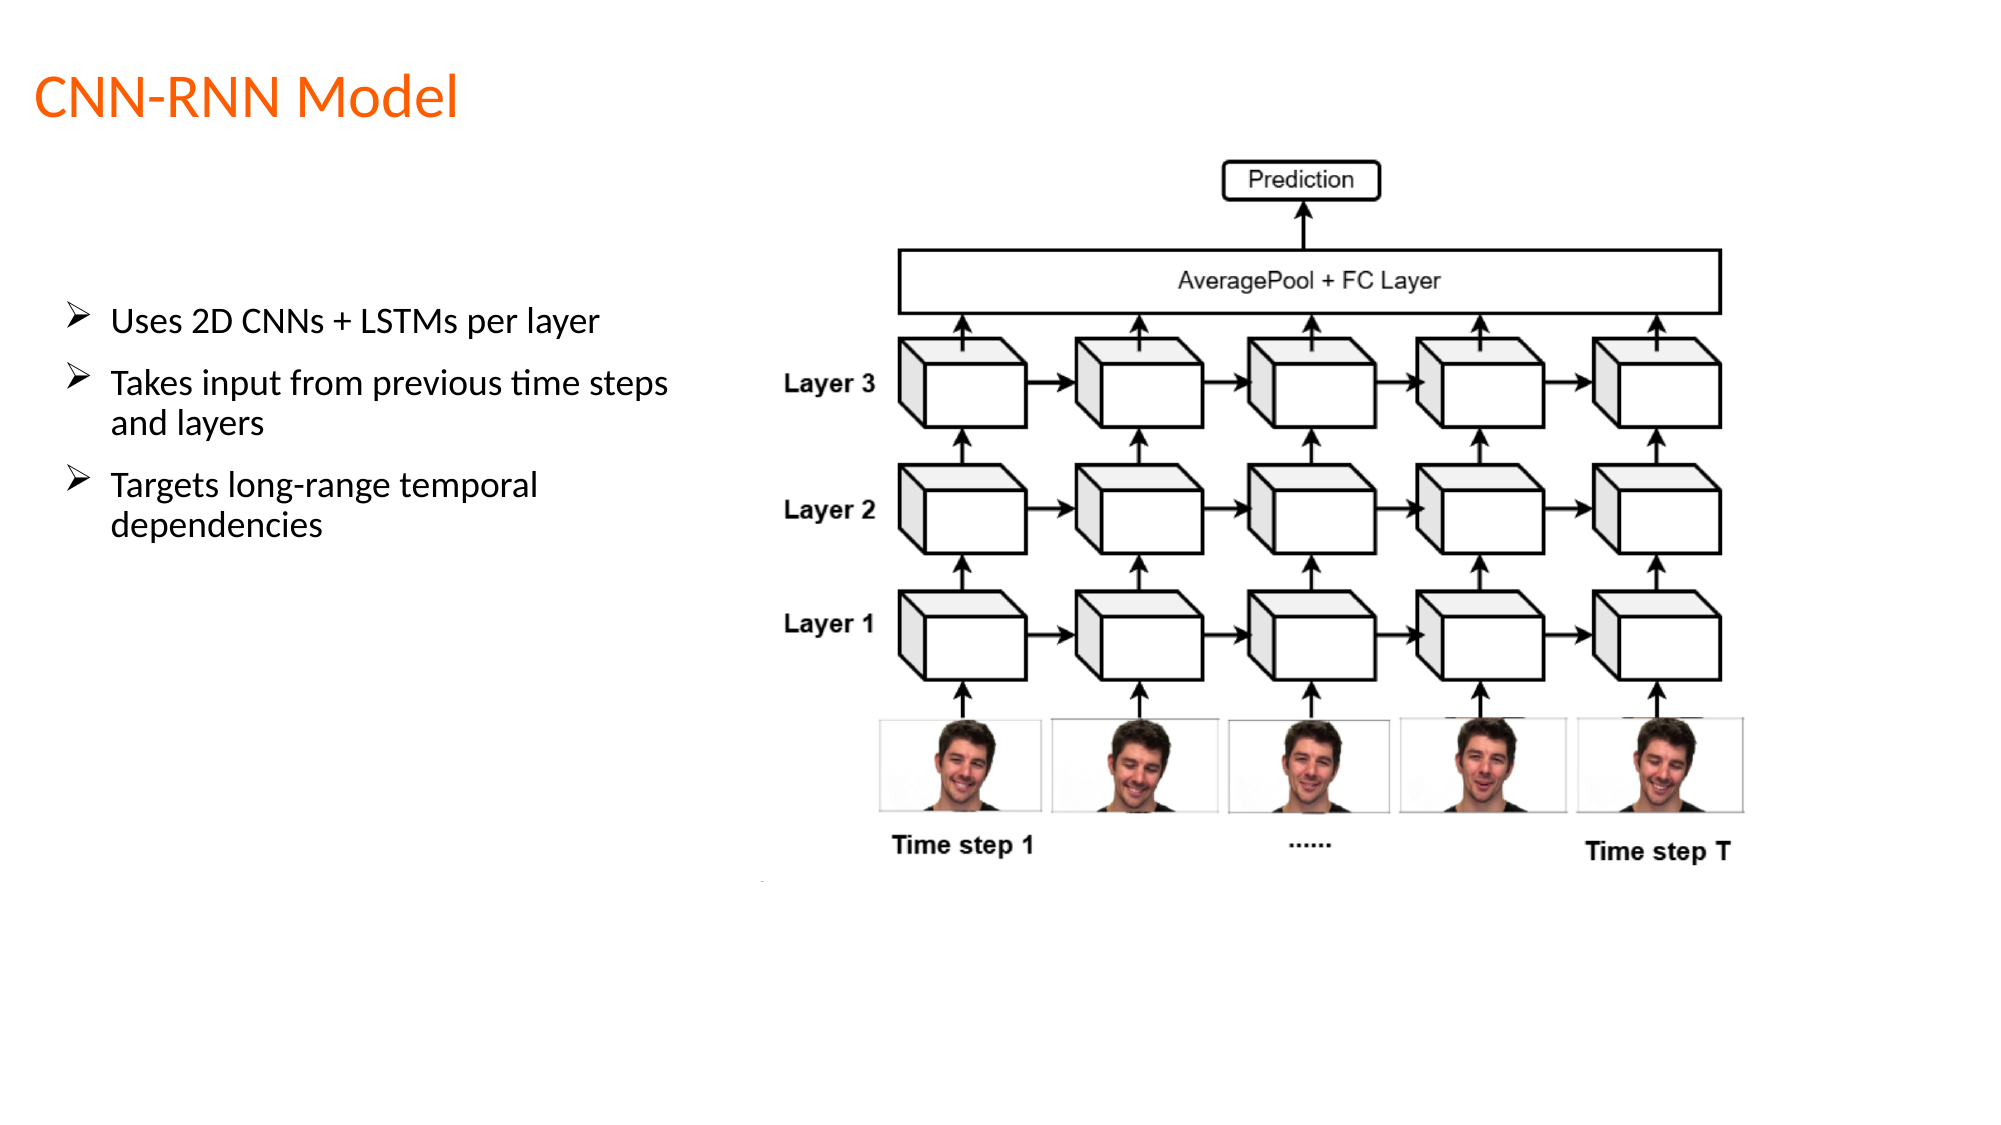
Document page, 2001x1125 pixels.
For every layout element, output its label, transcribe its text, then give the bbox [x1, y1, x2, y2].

subtitle Uses 2D CNNs + LSTMs per layer Takes input from previous time steps and layers Targets long-range temporal dependencies [48, 294, 710, 831]
picture [760, 112, 1761, 882]
title CNN-RNN Model [19, 42, 1274, 139]
